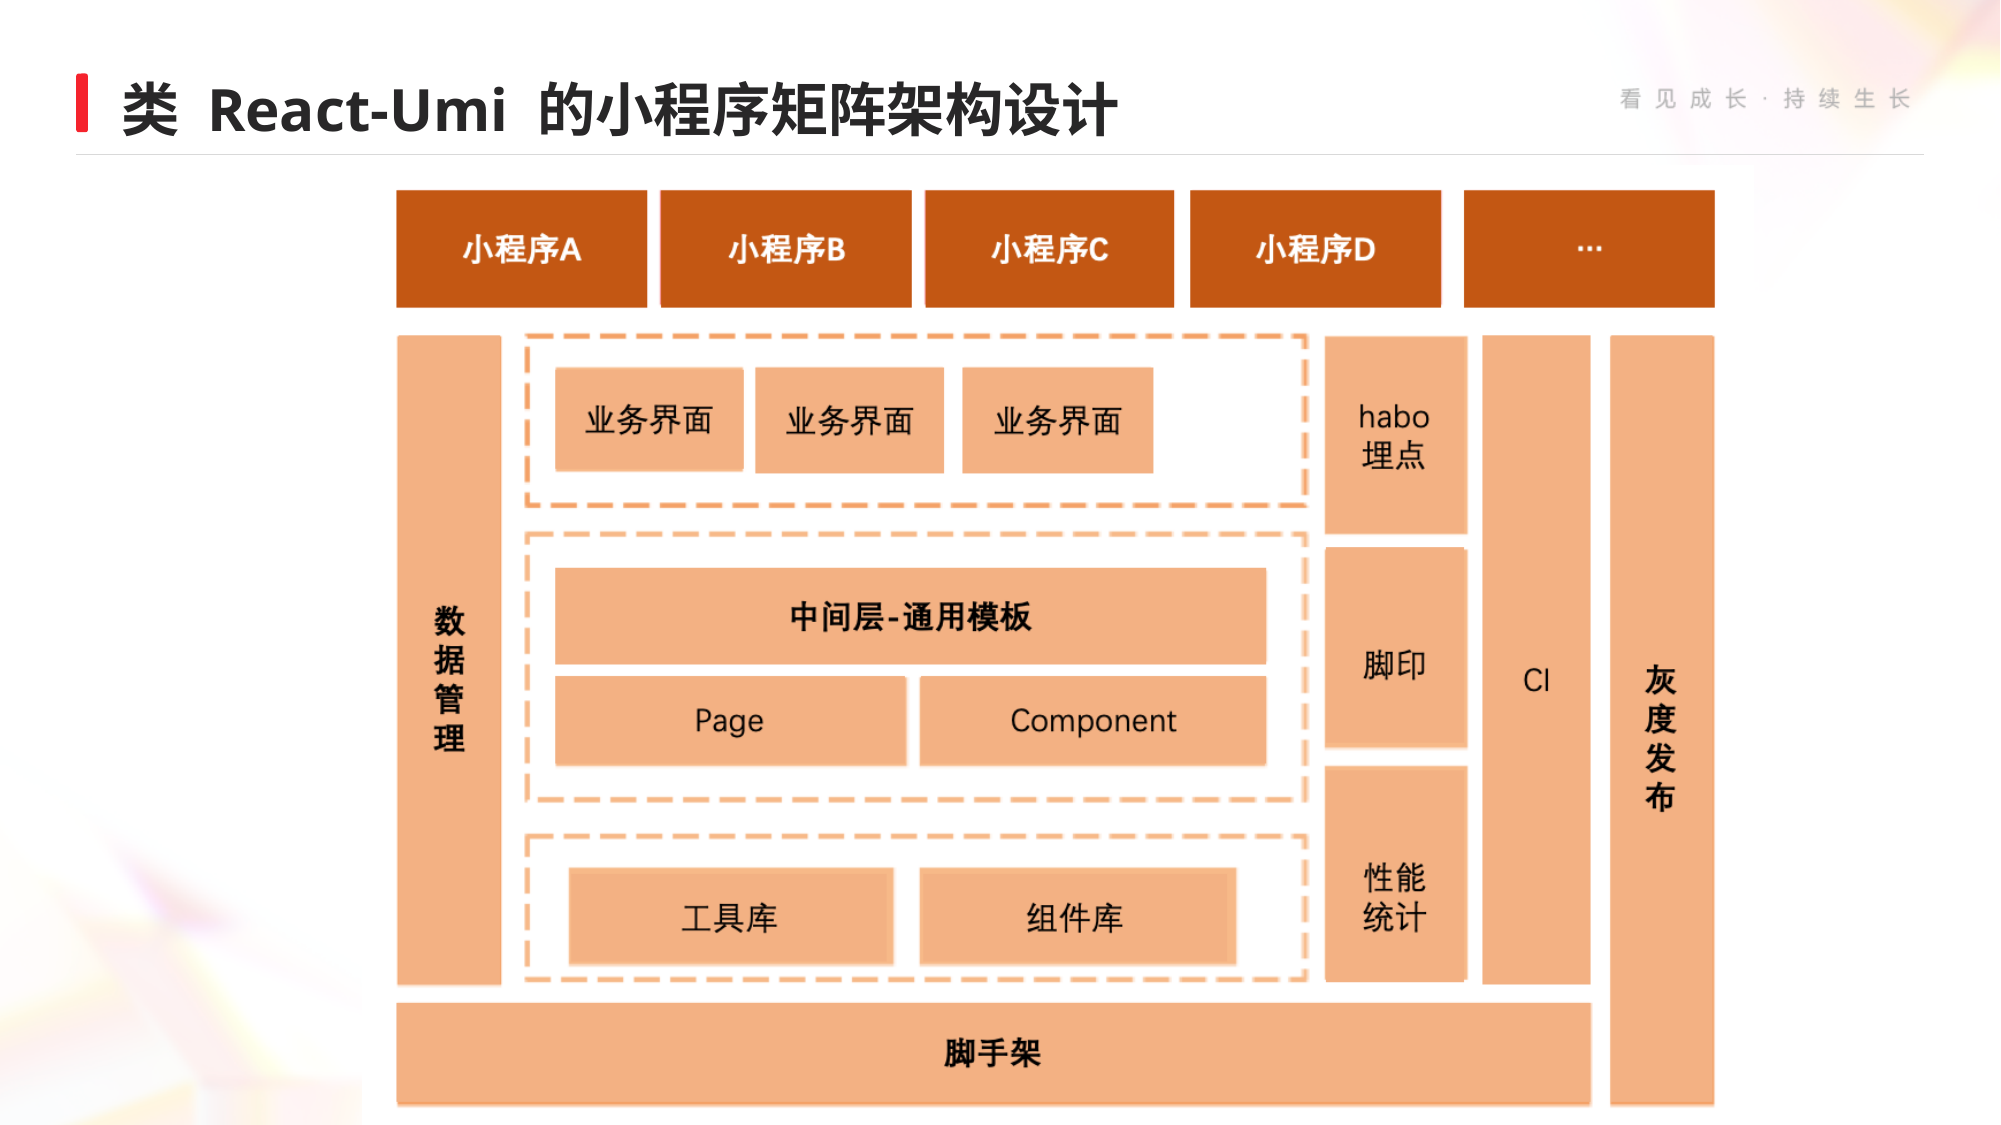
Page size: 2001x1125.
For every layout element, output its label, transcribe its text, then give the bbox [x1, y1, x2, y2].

picture [0, 0, 2001, 1125]
text_box 类 React-Umi 的小程序矩阵架构设计 [106, 65, 1135, 151]
